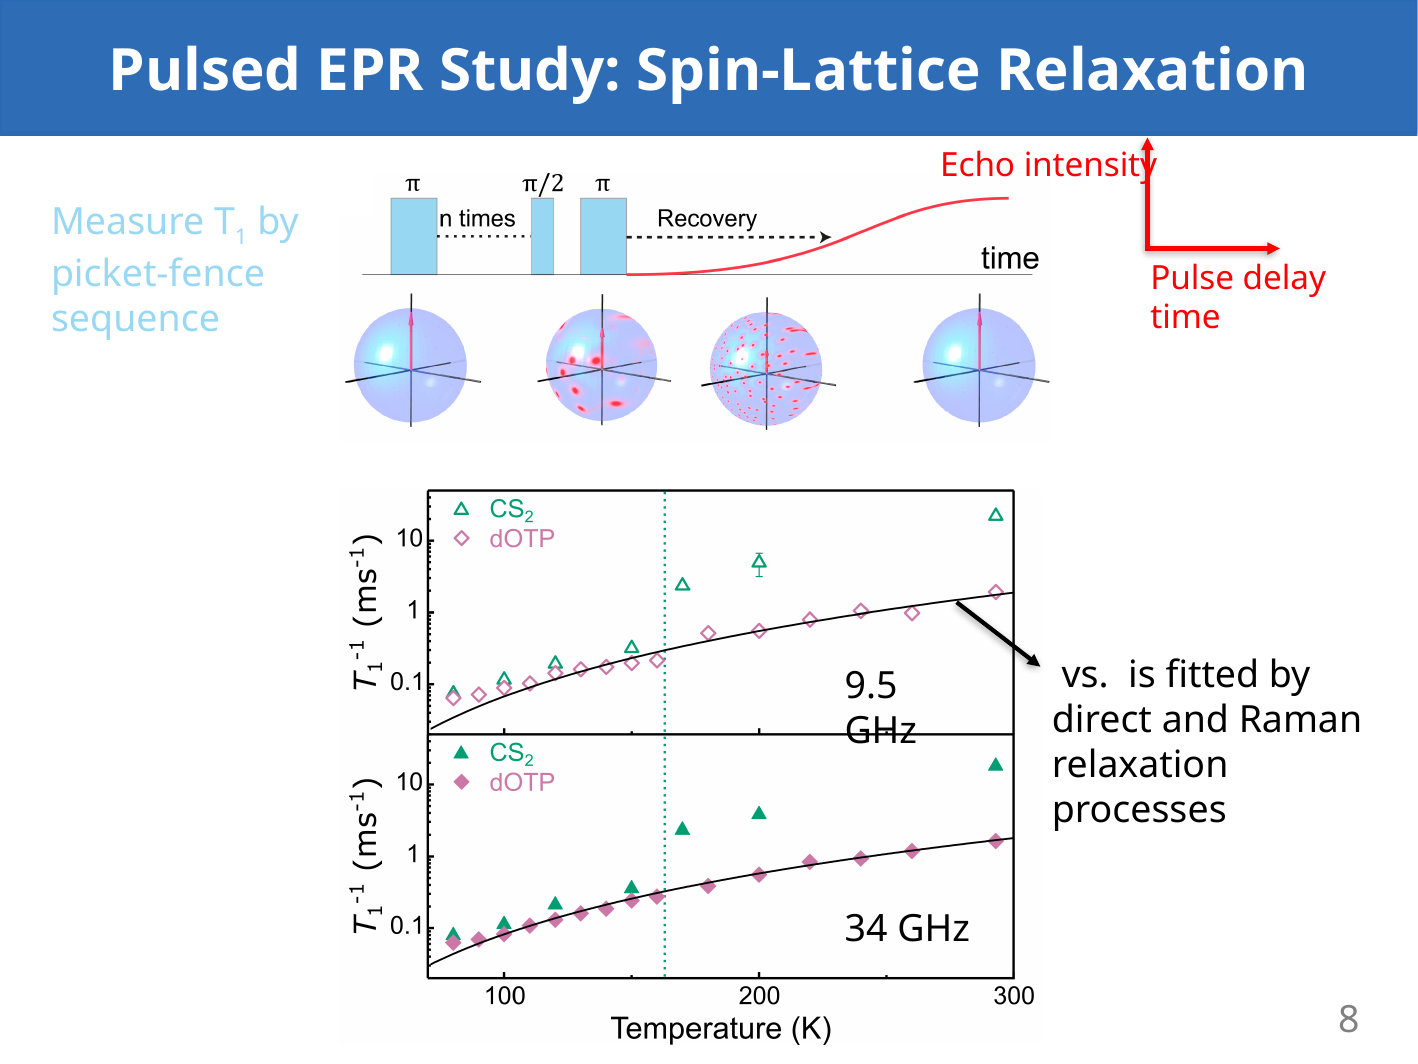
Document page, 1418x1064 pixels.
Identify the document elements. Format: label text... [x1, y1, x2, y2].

text_box 8 [1258, 987, 1375, 1048]
text_box Pulsed EPR Study: Spin-Lattice Relaxation [0, 0, 1418, 134]
text_box Pulse delay time [1135, 248, 1418, 343]
text_box Echo intensity [925, 135, 1176, 191]
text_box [956, 601, 1041, 667]
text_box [324, 150, 1051, 442]
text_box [338, 489, 1041, 1045]
text_box Measure T1 by picket-fence sequence [36, 189, 319, 346]
